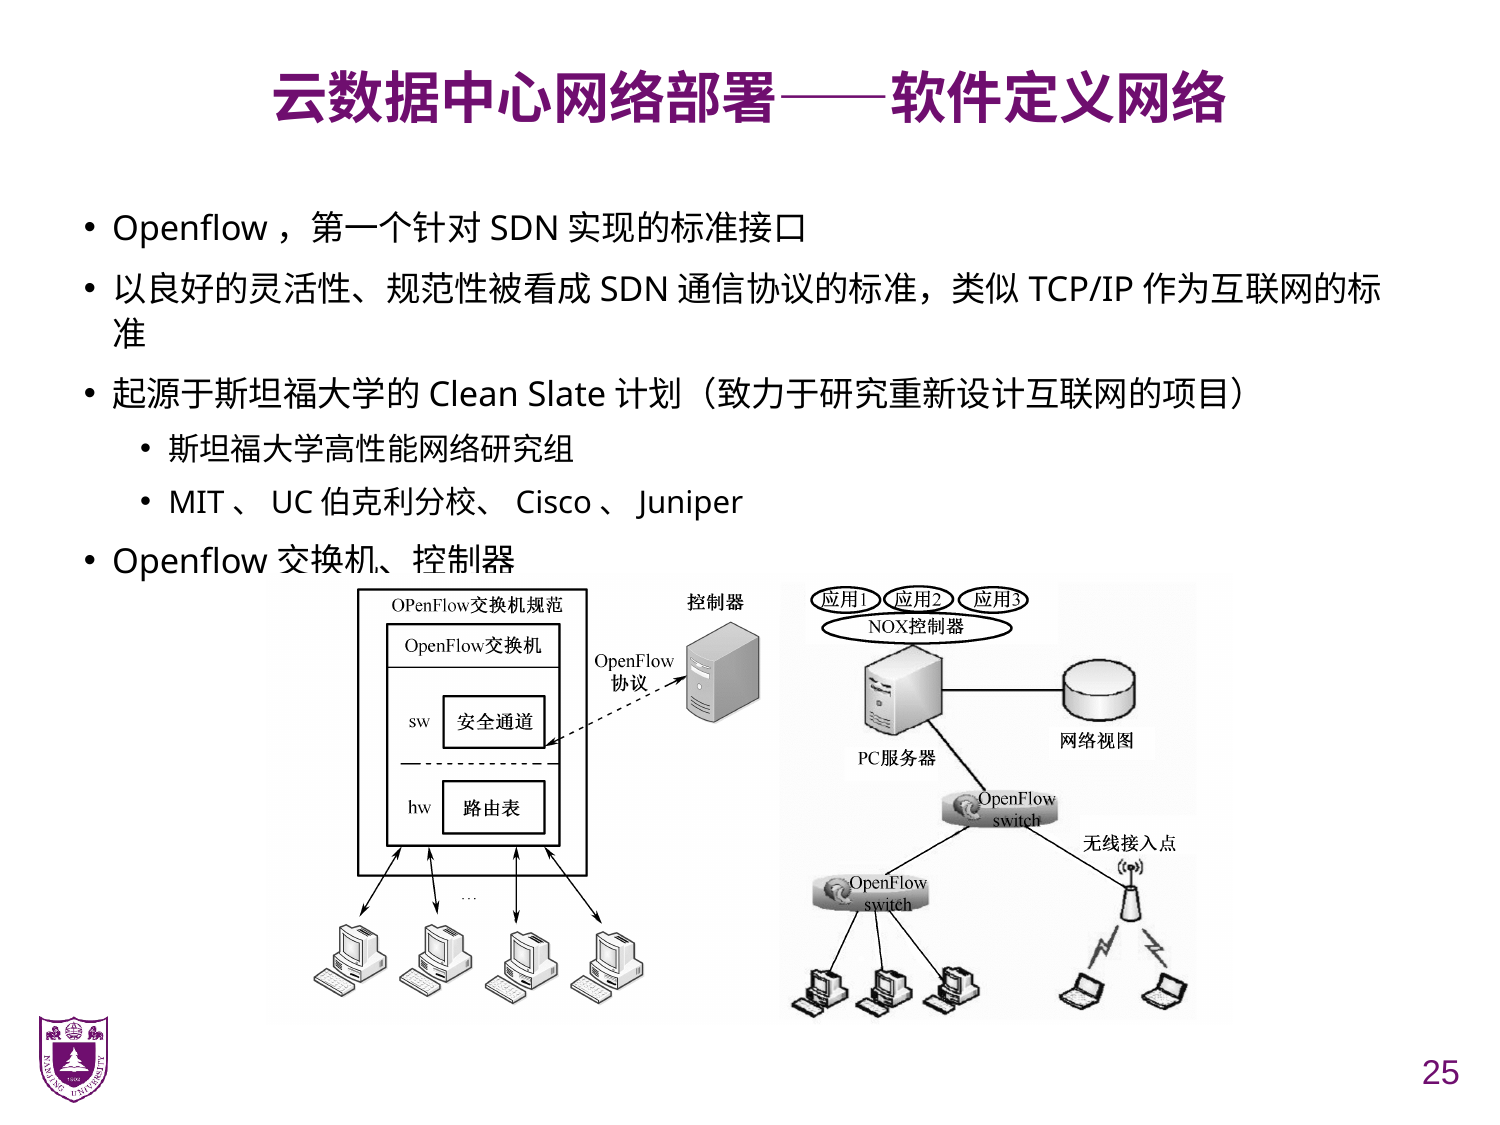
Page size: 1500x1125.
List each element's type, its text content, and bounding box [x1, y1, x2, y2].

list Openflow，第一个针对SDN实现的标准接口 以良好的灵活性、规范性被看成SDN通信协议的标准，类似TCP/IP作为互联网的标准 起源于斯坦福大学的Clean Slate计划（致力于研究重新设计互联网的项目） 斯坦福大学高性能网络研究组 MIT、UC伯克利分校、Cisco、Juniper Openflow交换机、控制器 [68, 194, 1431, 1046]
slide_number 25 [1370, 1047, 1475, 1095]
picture [266, 573, 1233, 1025]
picture [39, 1016, 108, 1103]
title 云数据中心网络部署——软件定义网络 [68, 47, 1431, 154]
